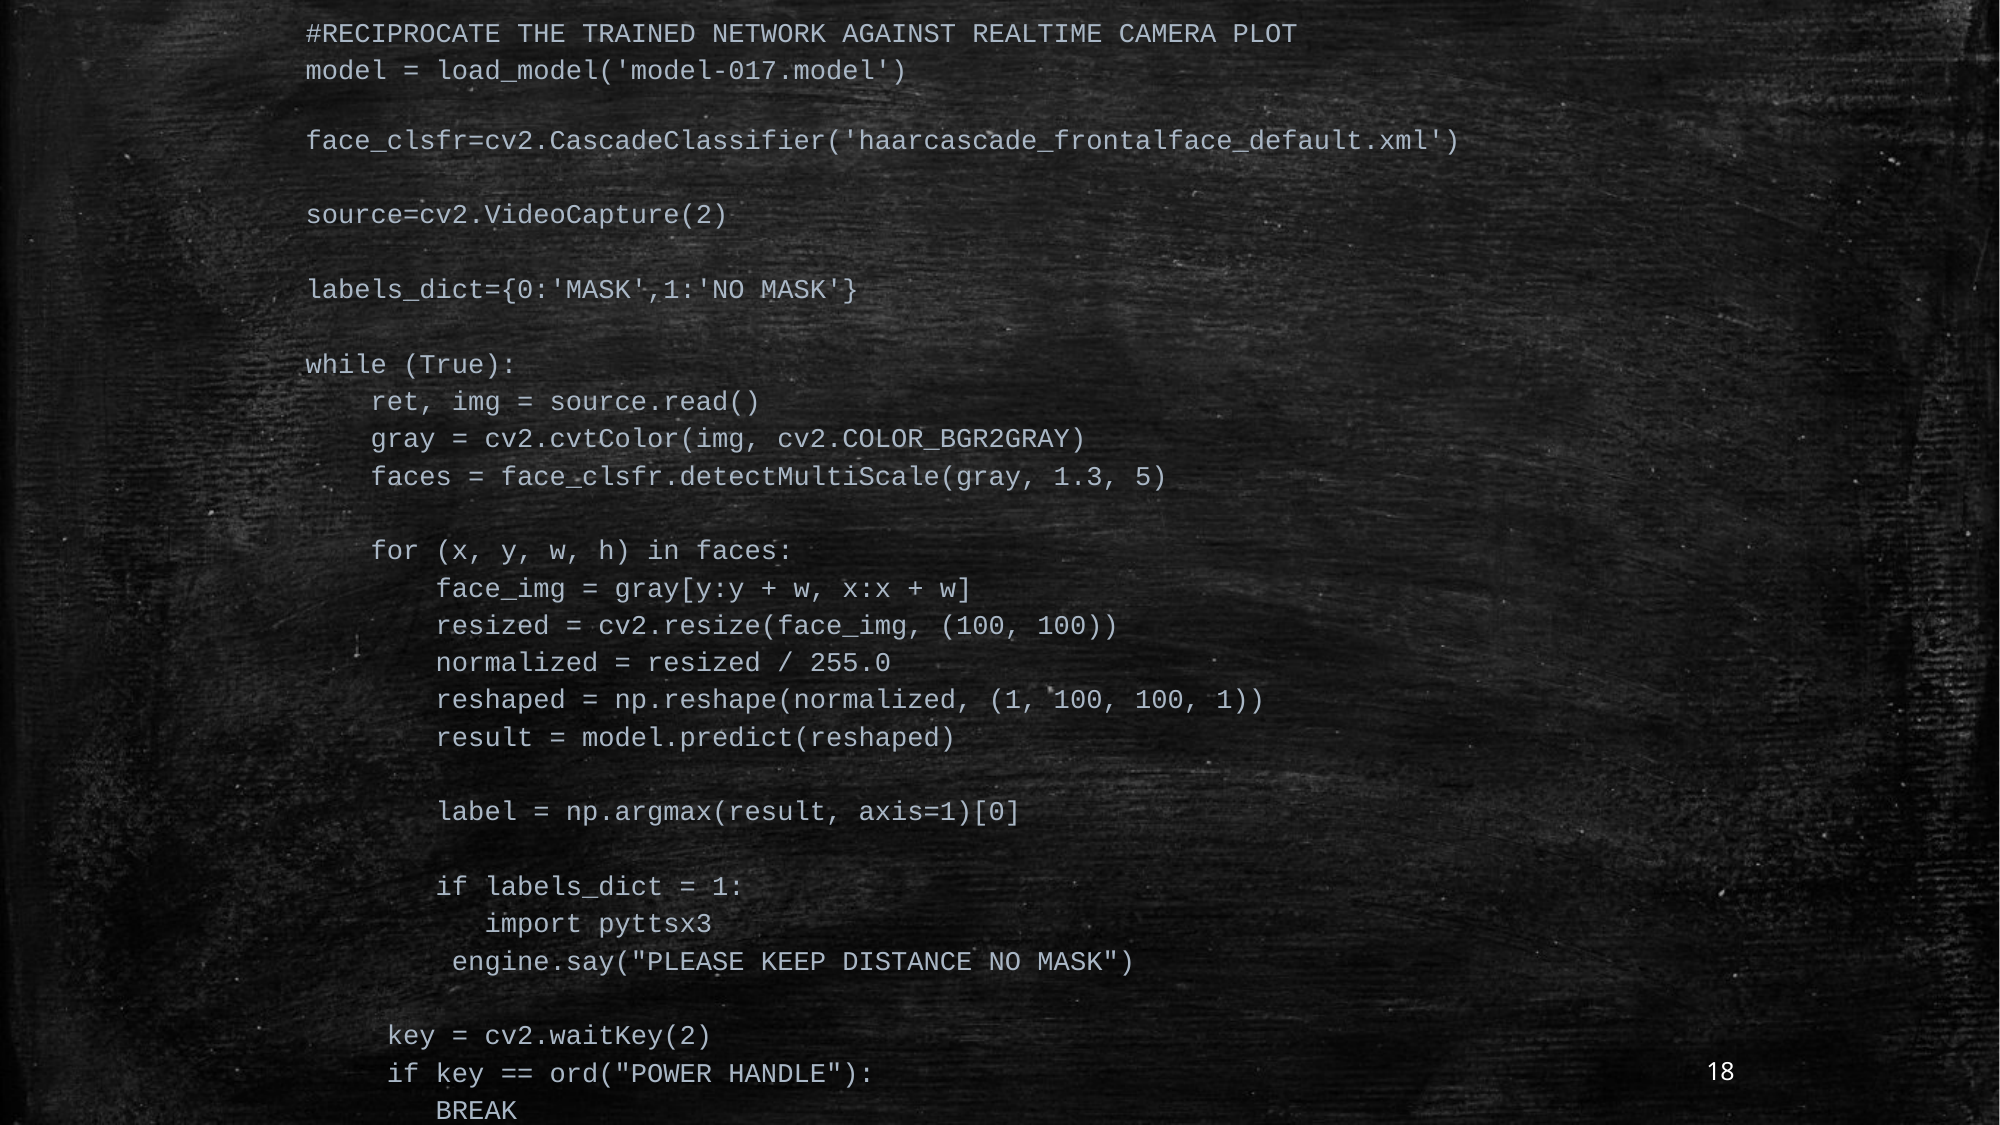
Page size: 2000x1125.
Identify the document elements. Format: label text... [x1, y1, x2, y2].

text_box #RECIPROCATE THE TRAINED NETWORK AGAINST REALTIME CAMERA PLOT model = load_model('model-017.model') face_clsfr=cv2.CascadeClassifier('haarcascade_frontalface_default.xml') source=cv2.VideoCapture(2) labels_dict={0:'MASK',1:'NO MASK'} while (True): ret, img = source.read() gray = cv2.cvtColor(img, cv2.COLOR_BGR2GRAY) faces = face_clsfr.detectMultiScale(gray, 1.3, 5) for (x, y, w, h) in faces: face_img = gray[y:y + w, x:x + w] resized = cv2.resize(face_img, (100, 100)) normalized = resized / 255.0 reshaped = np.reshape(normalized, (1, 100, 100, 1)) result = model.predict(reshaped) label = np.argmax(result, axis=1)[0] if labels_dict = 1: import pyttsx3 engine.say("PLEASE KEEP DISTANCE NO MASK") key = cv2.waitKey(2) if key == ord("POWER HANDLE"): BREAK [290, 2, 1614, 1125]
slide_number 18 [1614, 1050, 1750, 1096]
